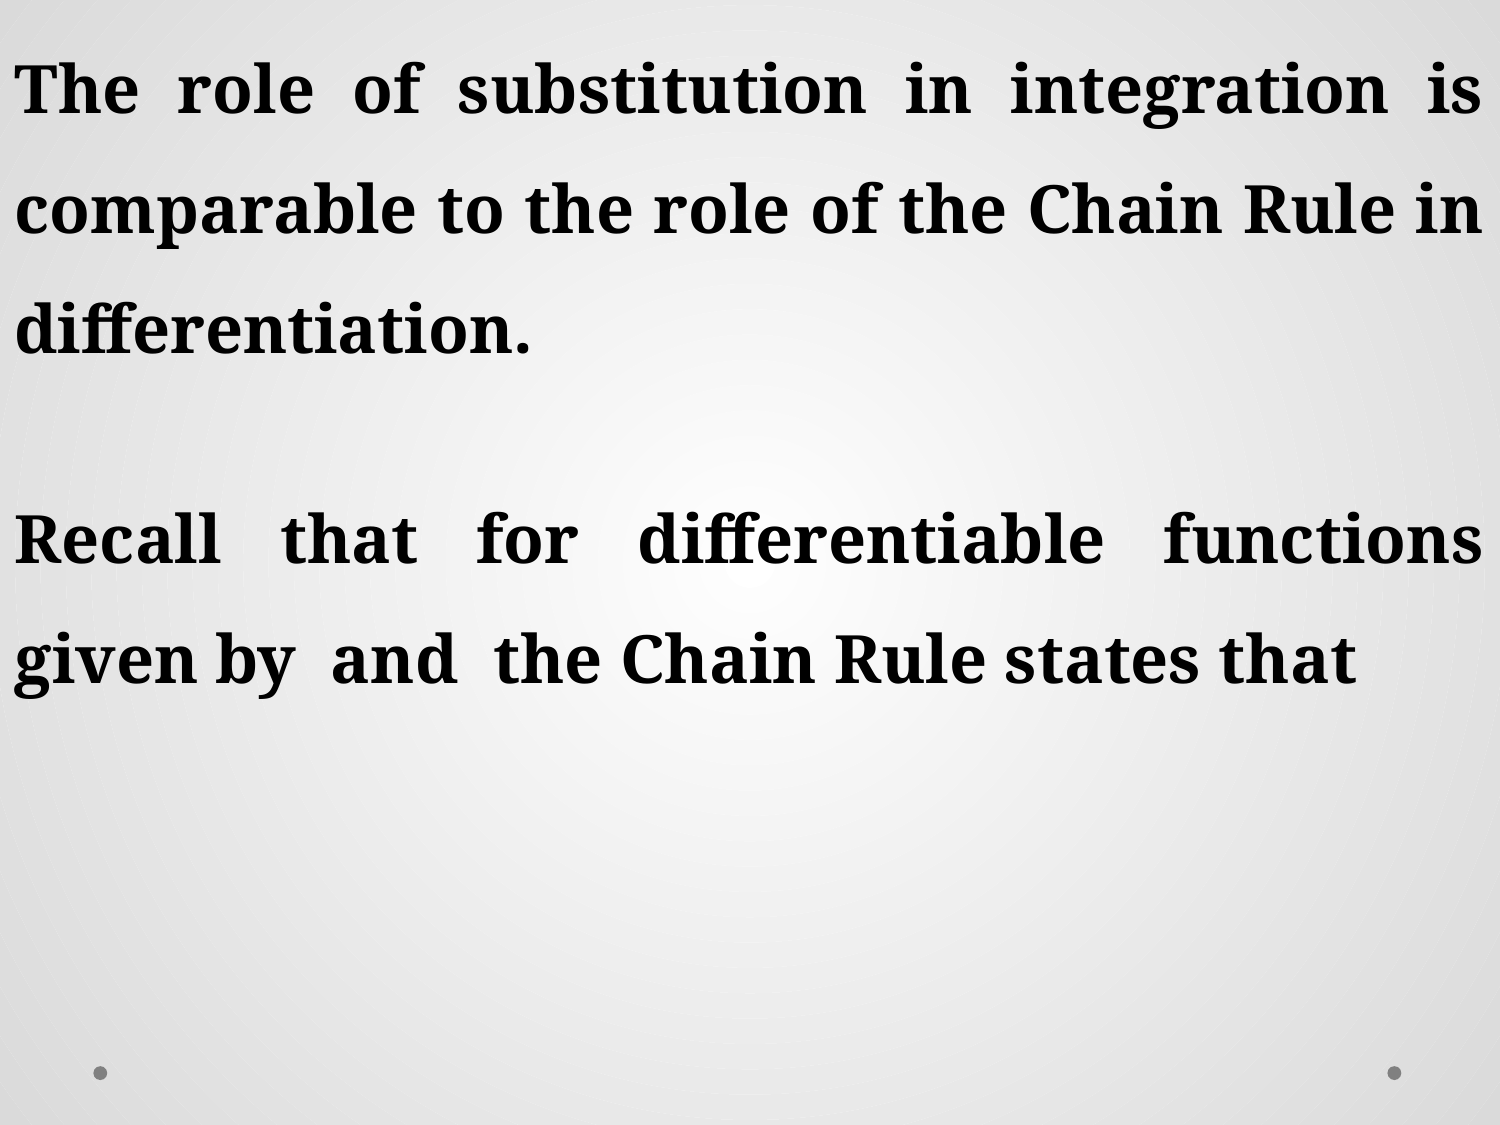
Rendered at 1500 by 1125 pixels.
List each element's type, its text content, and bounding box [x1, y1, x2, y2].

text_box The role of substitution in integration is comparable to the role of the Chain Rule in differentiation. [0, 0, 1500, 375]
